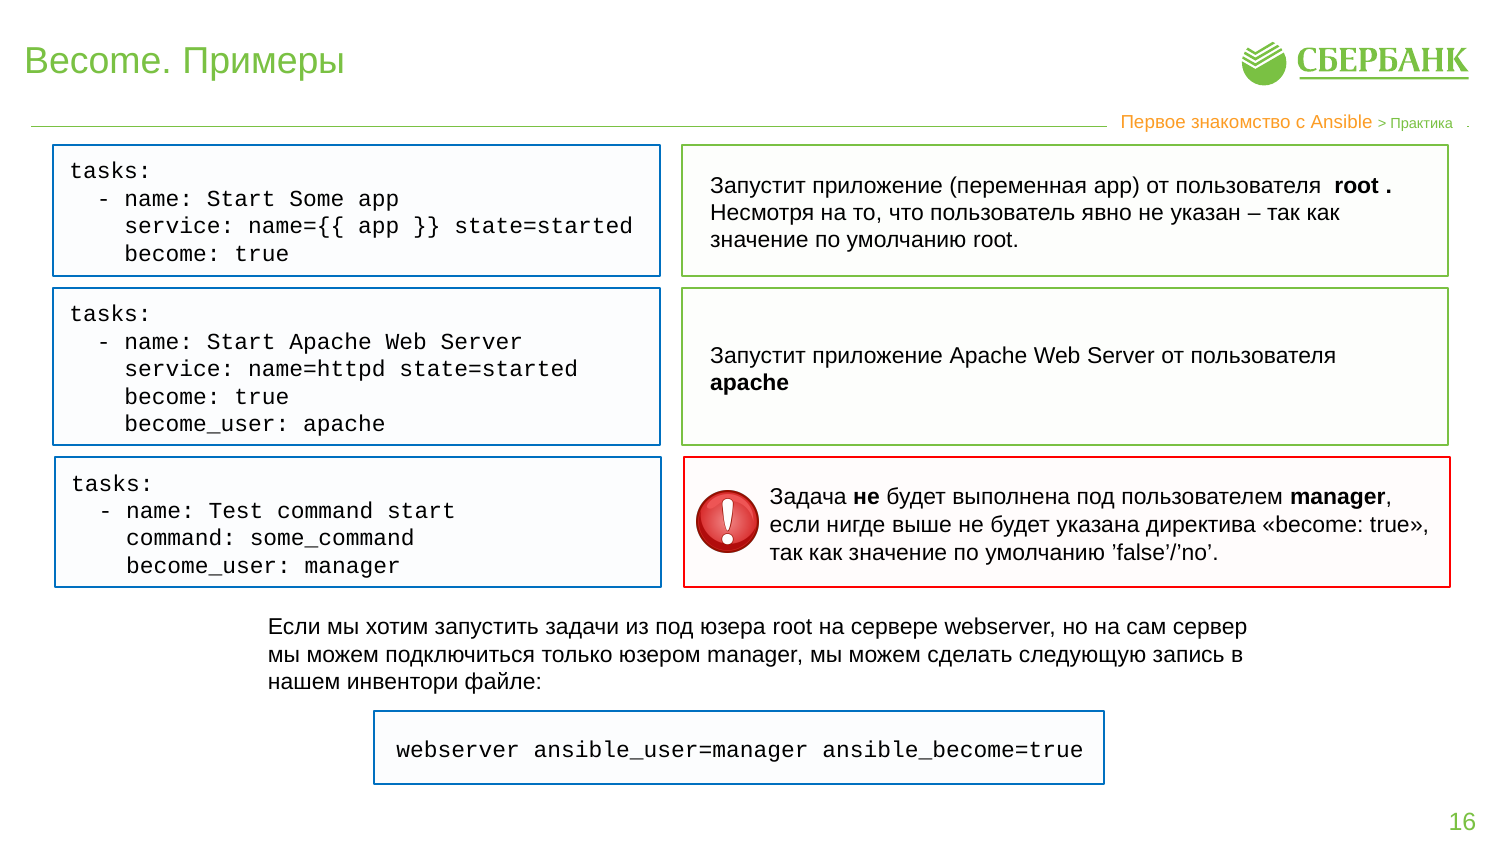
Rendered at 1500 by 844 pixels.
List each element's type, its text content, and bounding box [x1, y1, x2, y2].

text_box [52, 455, 663, 589]
text_box Задача не будет выполнена под пользователем manager, если нигде выше не будет указана директива «become: true», так как значение по умолчанию ’false’/’no’. [754, 474, 1450, 572]
text_box tasks: - name: Start Apache Web Server service: name=httpd state=started become: true become_user: apache [54, 291, 637, 444]
picture [695, 490, 759, 553]
text_box Запустит приложение Apache Web Server от пользователя apache [695, 333, 1403, 403]
text_box [682, 455, 1452, 589]
text_box [680, 286, 1450, 447]
text_box tasks: - name: Test command start command: some_command become_user: manager [56, 460, 639, 586]
text_box [51, 143, 662, 278]
text_box Первое знакомство с Ansible > Практика [1107, 102, 1467, 146]
text_box [680, 143, 1450, 278]
text_box webserver ansible_user=manager ansible_become=true [381, 702, 1134, 770]
title Become. Примеры [24, 13, 1186, 105]
text_box [51, 286, 662, 447]
text_box Запустит приложение (переменная app) от пользователя root . Несмотря на то, что пользователь явно не указан – так как значение по умолчанию root. [695, 162, 1430, 260]
text_box Если мы хотим запустить задачи из под юзера root на сервере webserver, но на сам сервер мы можем подключиться только юзером manager, мы можем сделать следующую запись в нашем инвентори файле: [253, 604, 1287, 702]
text_box tasks: - name: Start Some app service: name={{ app }} state=started become: true [54, 148, 660, 274]
text_box [372, 709, 1107, 786]
